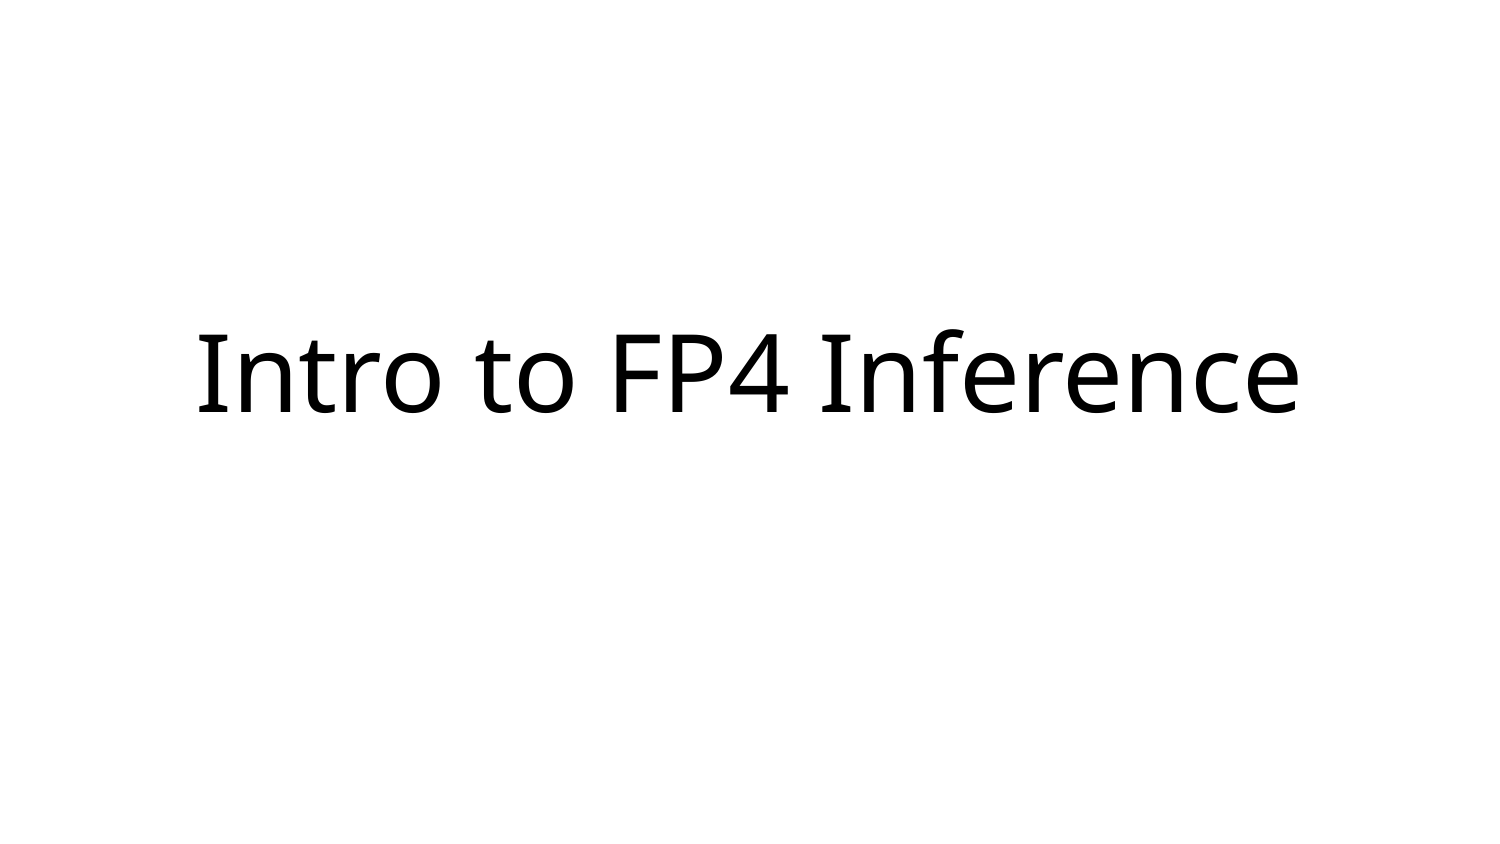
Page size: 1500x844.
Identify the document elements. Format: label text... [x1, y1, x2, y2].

title Intro to FP4 Inference [51, 122, 1449, 459]
